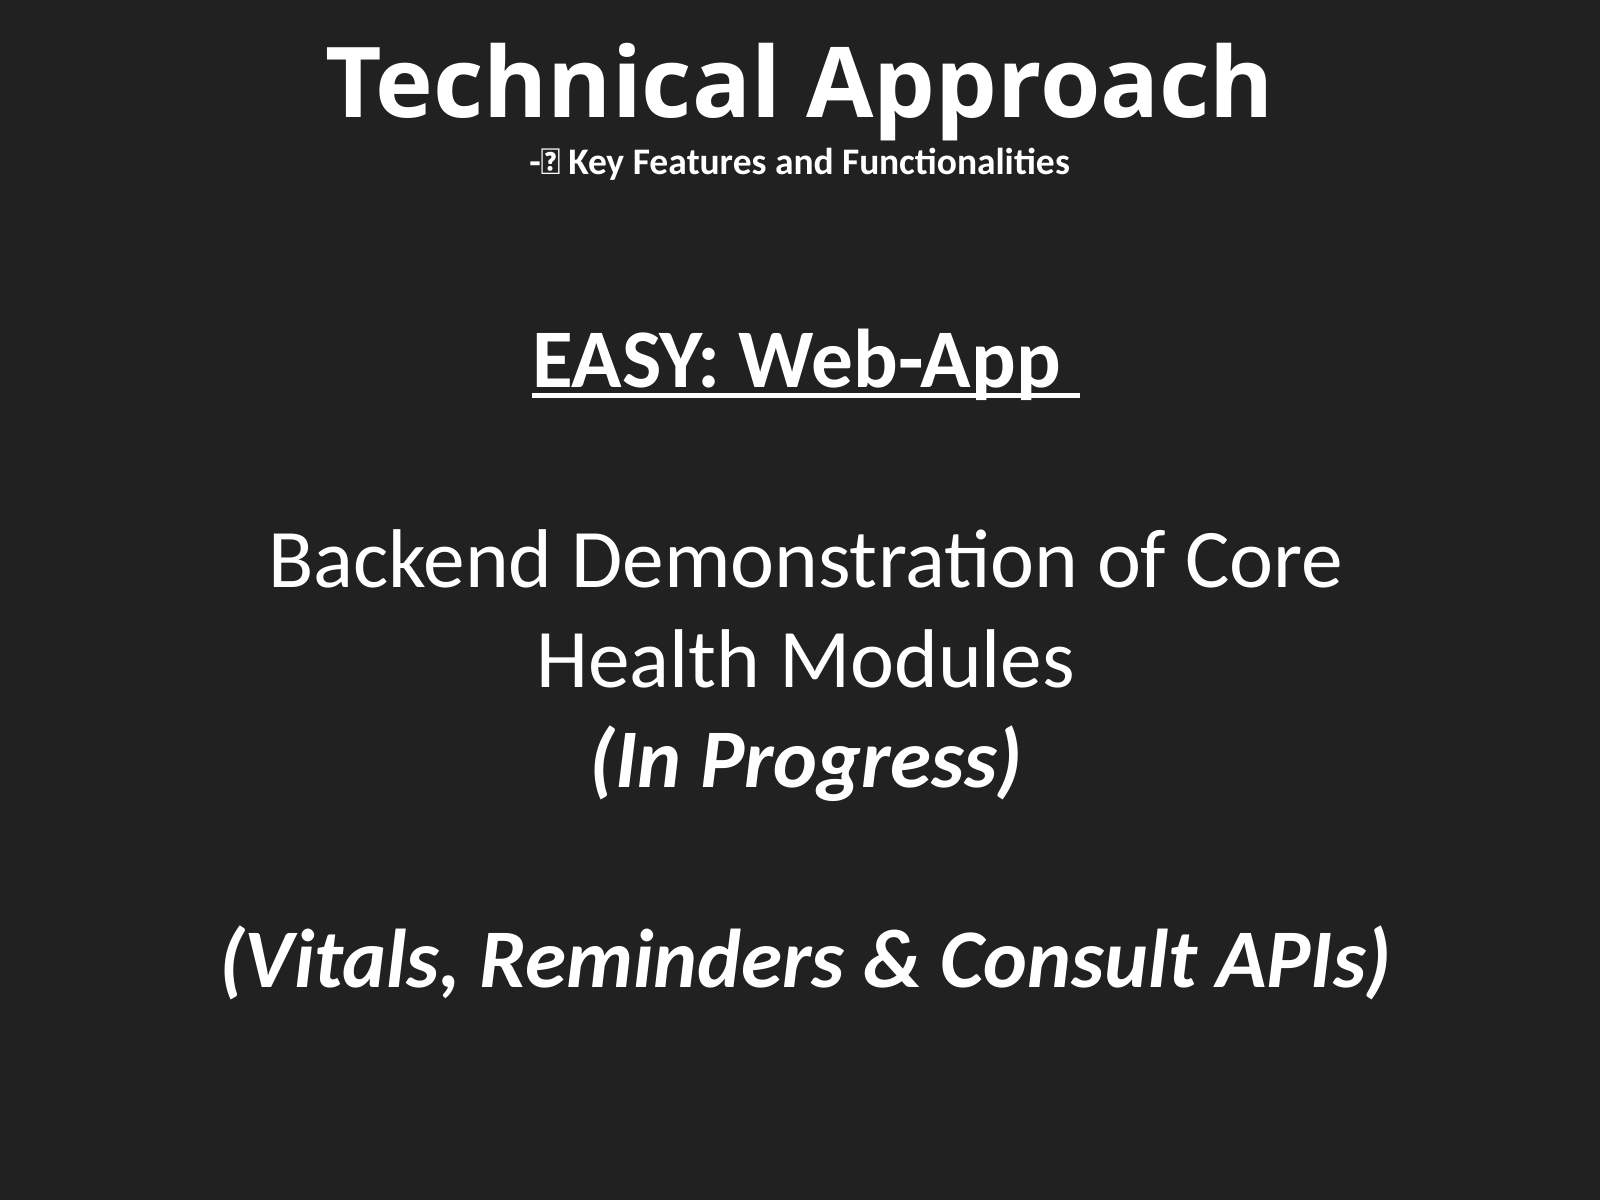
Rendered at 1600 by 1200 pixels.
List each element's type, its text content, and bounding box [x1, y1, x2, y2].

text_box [46, 0, 1521, 188]
text_box EASY: Web-App Backend Demonstration of Core Health Modules (In Progress) (Vitals, Reminders & Consult APIs) [137, 296, 1475, 1012]
